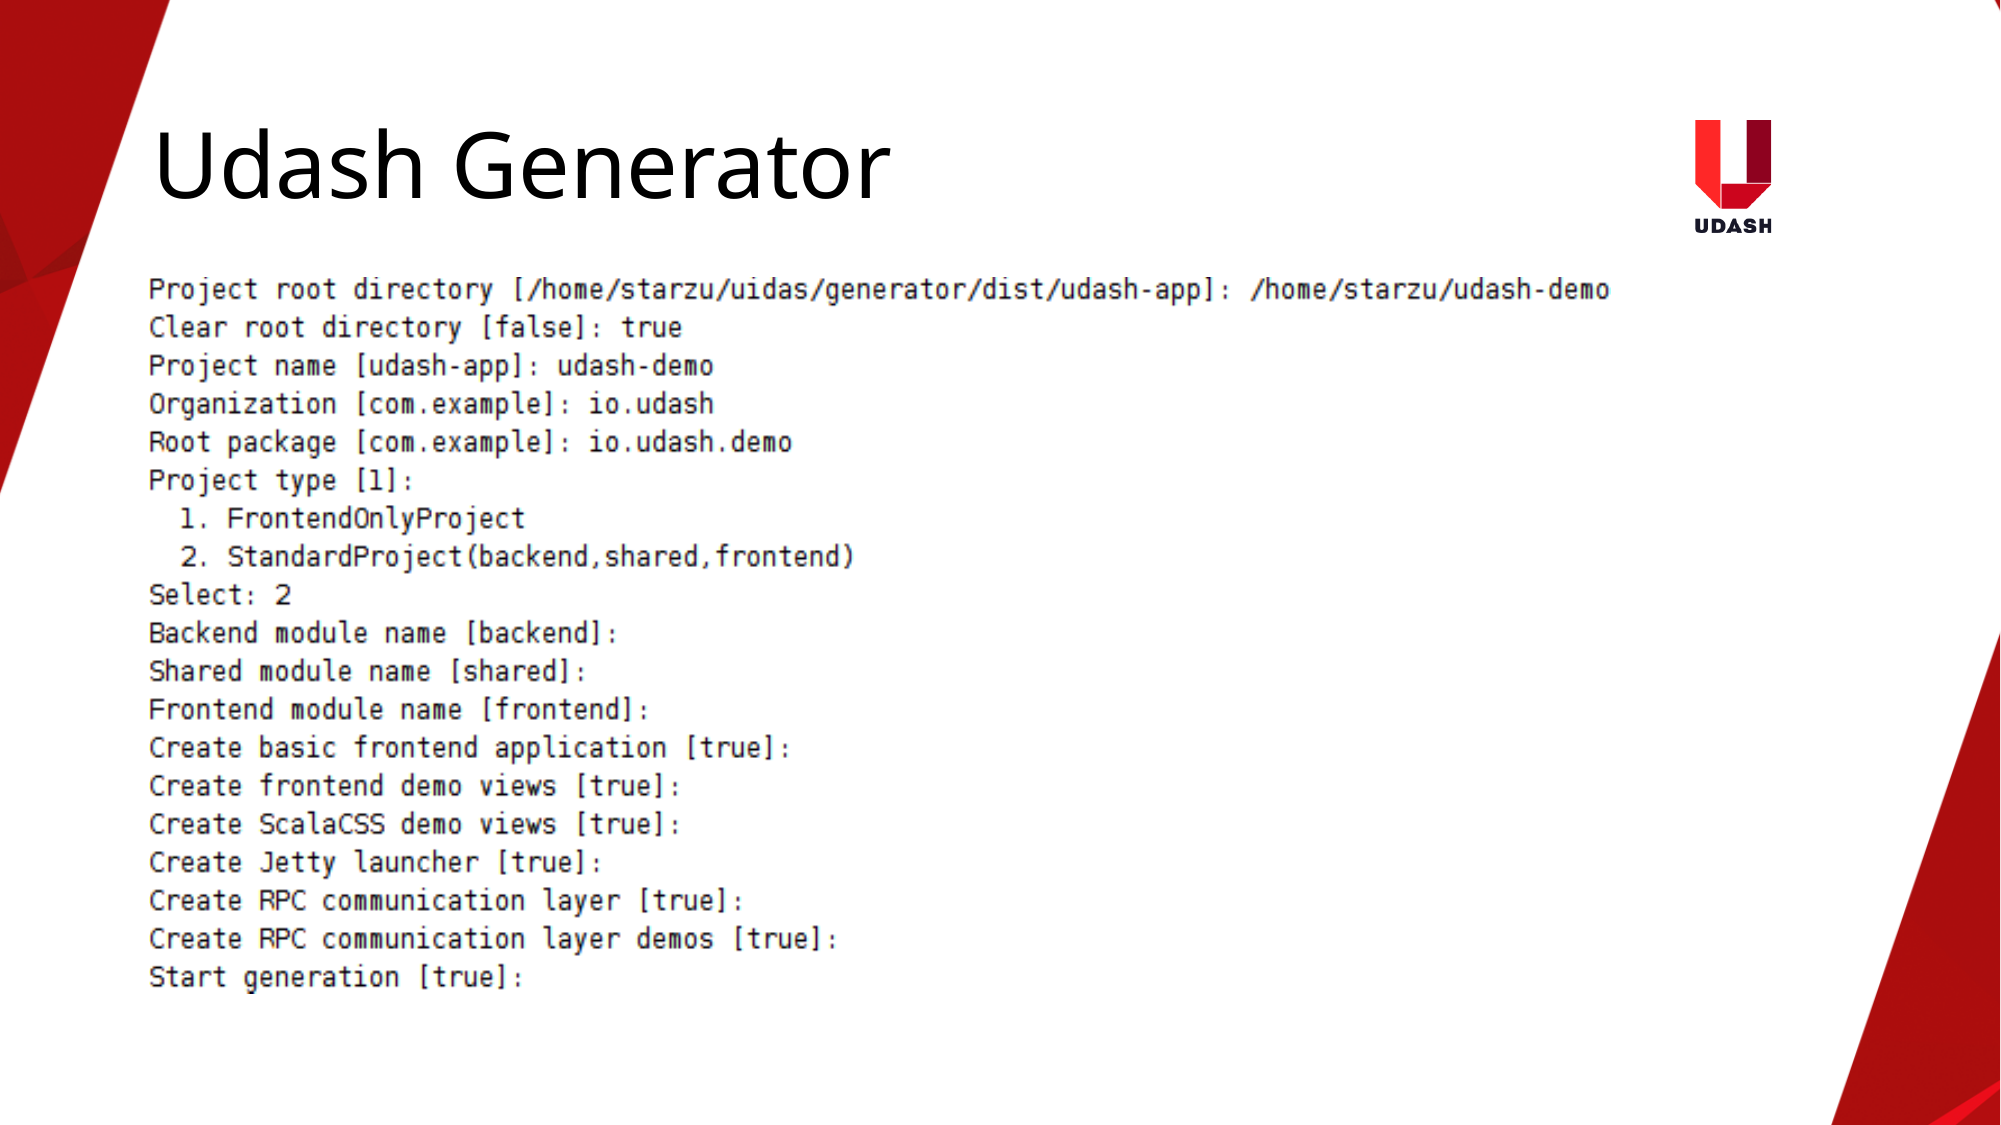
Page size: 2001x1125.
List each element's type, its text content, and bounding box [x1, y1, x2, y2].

picture [0, 0, 2001, 1125]
title Udash Generator [137, 59, 1863, 278]
